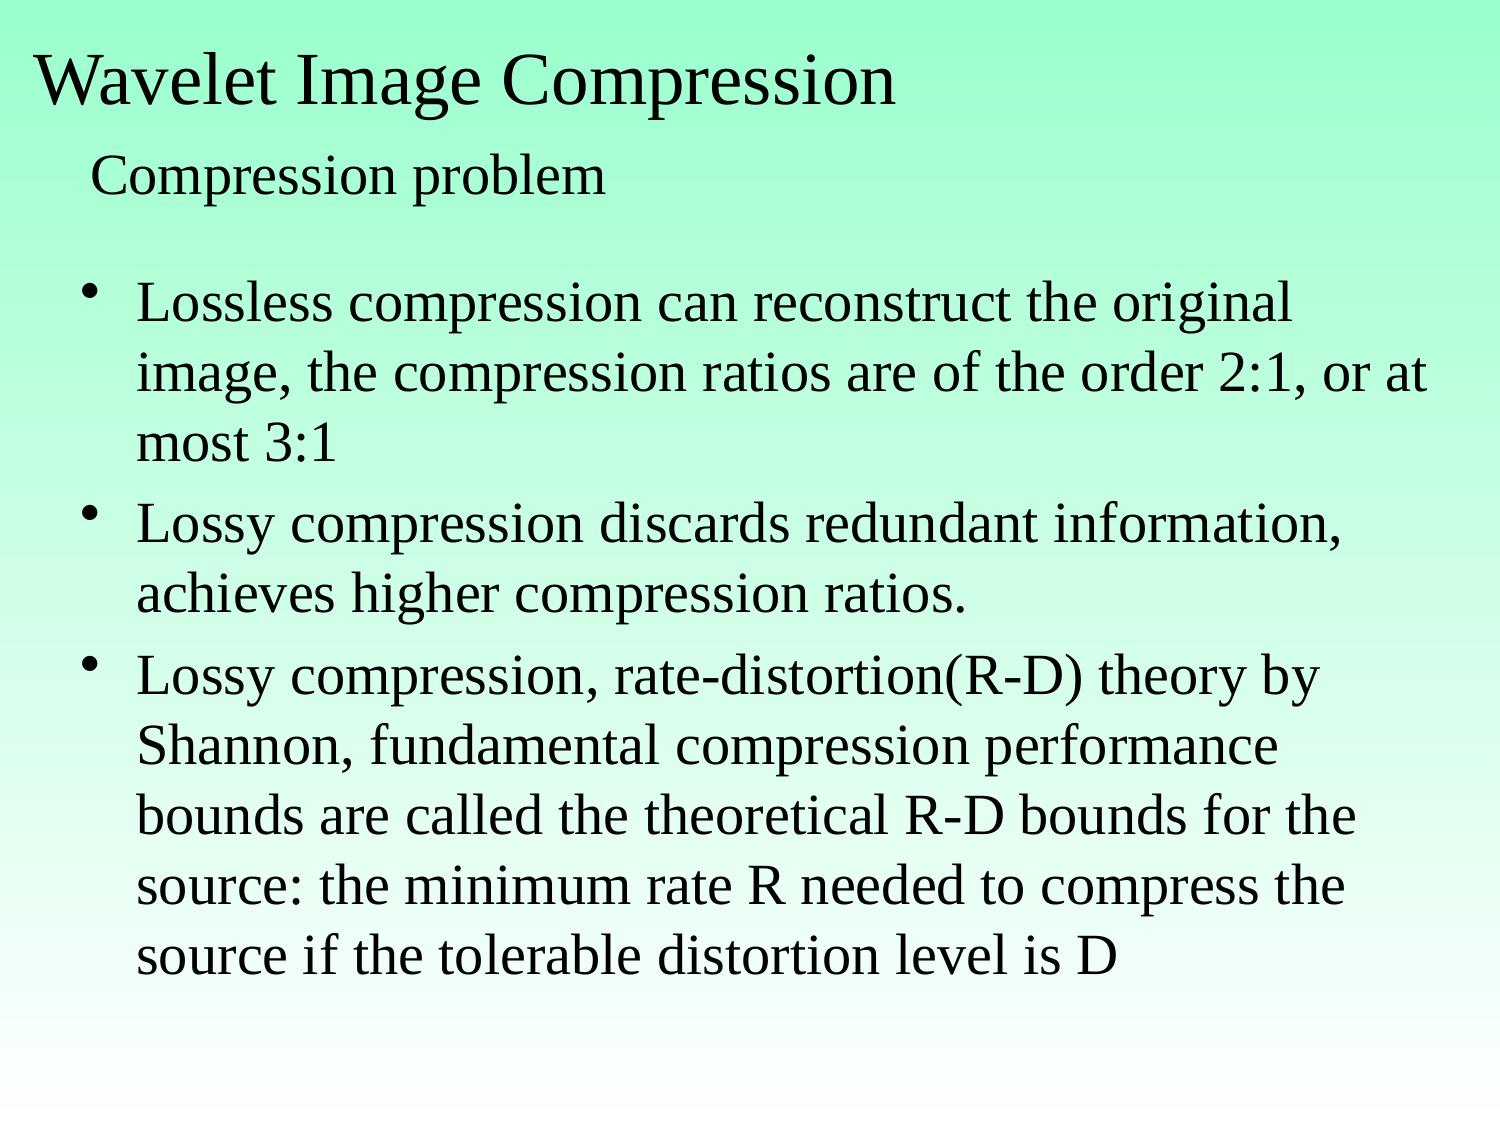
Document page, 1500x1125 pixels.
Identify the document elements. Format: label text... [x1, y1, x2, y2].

title Wavelet Image Compression Compression problem [0, 19, 1500, 220]
list Lossless compression can reconstruct the original image, the compression ratios are of the order 2:1, or at most 3:1 Lossy compression discards redundant information, achieves higher compression ratios. Lossy compression, rate-distortion(R-D) theory by Shannon, fundamental compression performance bounds are called the theoretical R-D bounds for the source: the minimum rate R needed to compress the source if the tolerable distortion level is D [64, 255, 1471, 1035]
